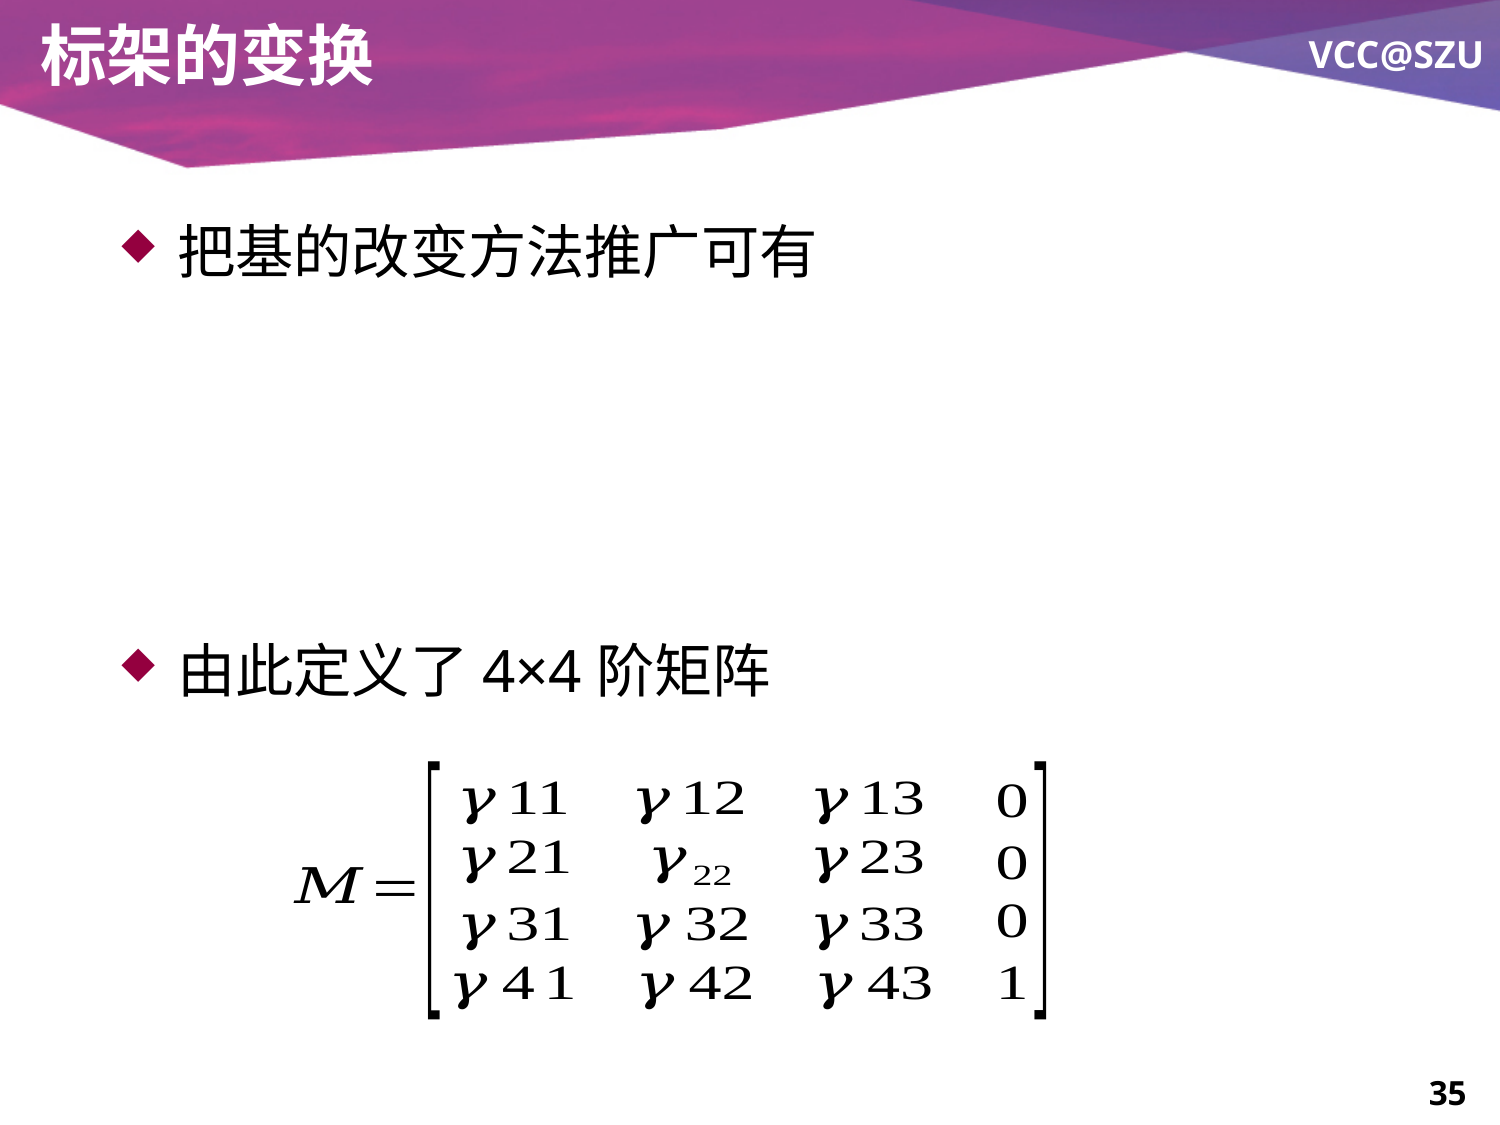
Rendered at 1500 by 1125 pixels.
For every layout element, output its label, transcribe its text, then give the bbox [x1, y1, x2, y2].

picture [0, 0, 1500, 1125]
title 标架的变换 [25, 15, 1320, 104]
slide_number 35 [1384, 1065, 1500, 1125]
list 把基的改变方法推广可有 由此定义了4×4阶矩阵 [103, 216, 1397, 930]
